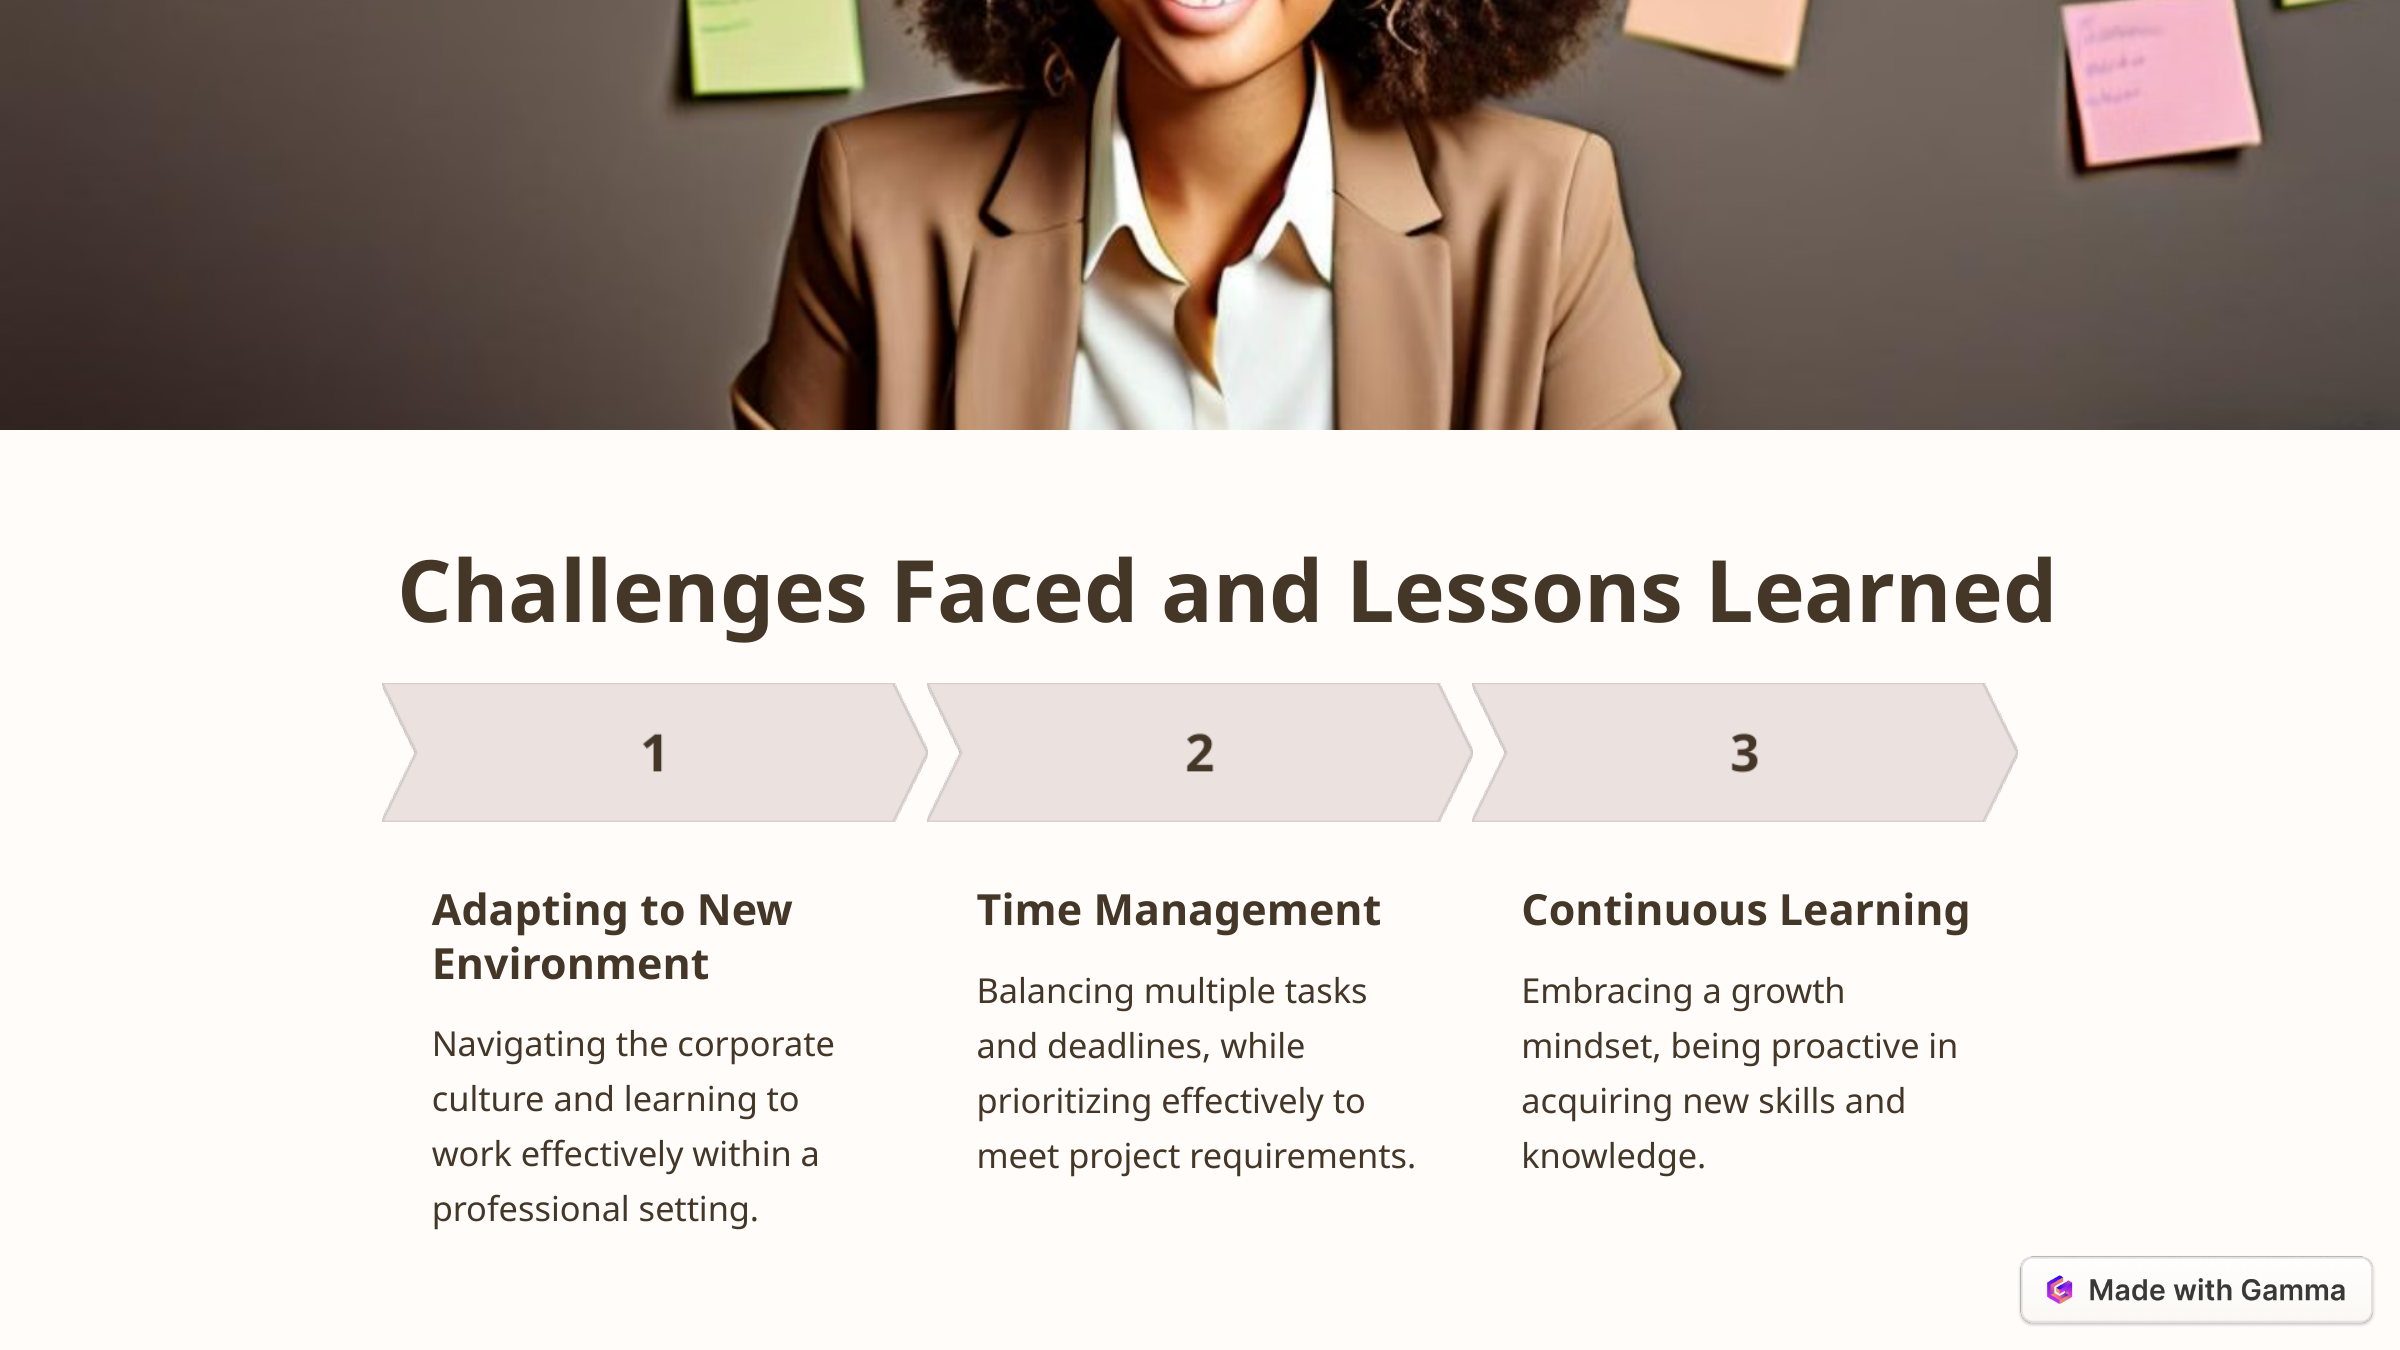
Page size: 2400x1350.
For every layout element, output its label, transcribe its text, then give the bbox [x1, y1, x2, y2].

picture [2008, 1244, 2385, 1335]
text_box [0, 431, 2400, 1350]
text_box Balancing multiple tasks and deadlines, while prioritizing effectively to meet project requirements. [961, 947, 1438, 1168]
text_box Time Management [961, 873, 1392, 927]
picture [0, 0, 2400, 431]
text_box Continuous Learning [1506, 873, 1937, 927]
text_box Challenges Faced and Lessons Learned [382, 524, 1783, 633]
text_box Navigating the corporate culture and learning to work effectively within a professional setting. [417, 1001, 894, 1222]
picture [382, 683, 2018, 822]
text_box Adapting to New Environment [417, 873, 894, 981]
text_box Embracing a growth mindset, being proactive in acquiring new skills and knowledge. [1506, 947, 1983, 1113]
